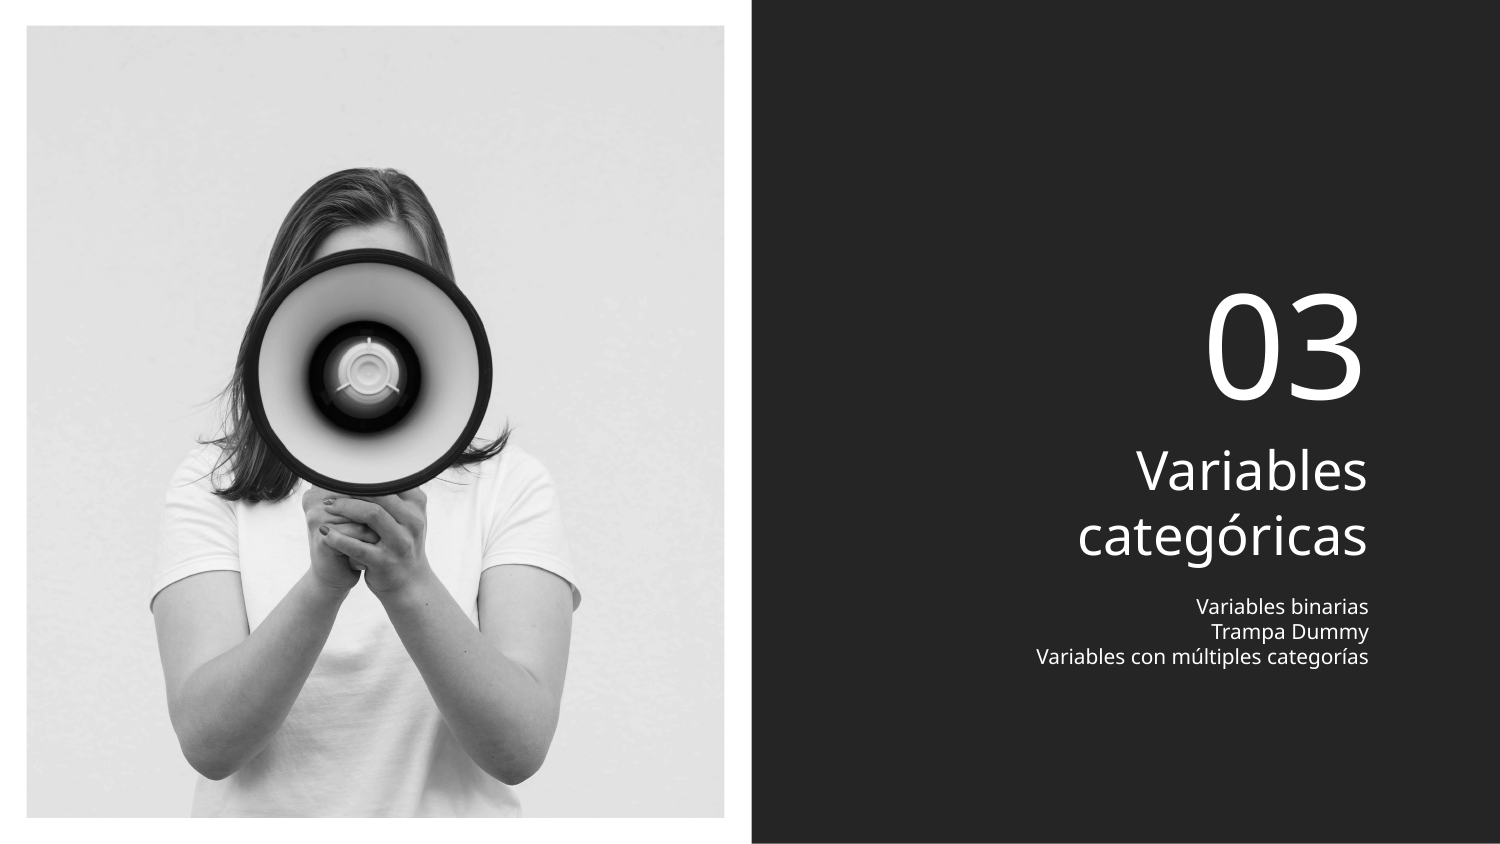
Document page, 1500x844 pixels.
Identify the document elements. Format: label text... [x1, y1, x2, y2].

picture [26, 24, 728, 818]
text_box Variables binarias Trampa Dummy Variables con múltiples categorías [851, 578, 1384, 717]
text_box 03 [882, 247, 1385, 436]
text_box Variables categóricas [822, 450, 1384, 554]
text_box [0, 0, 750, 844]
